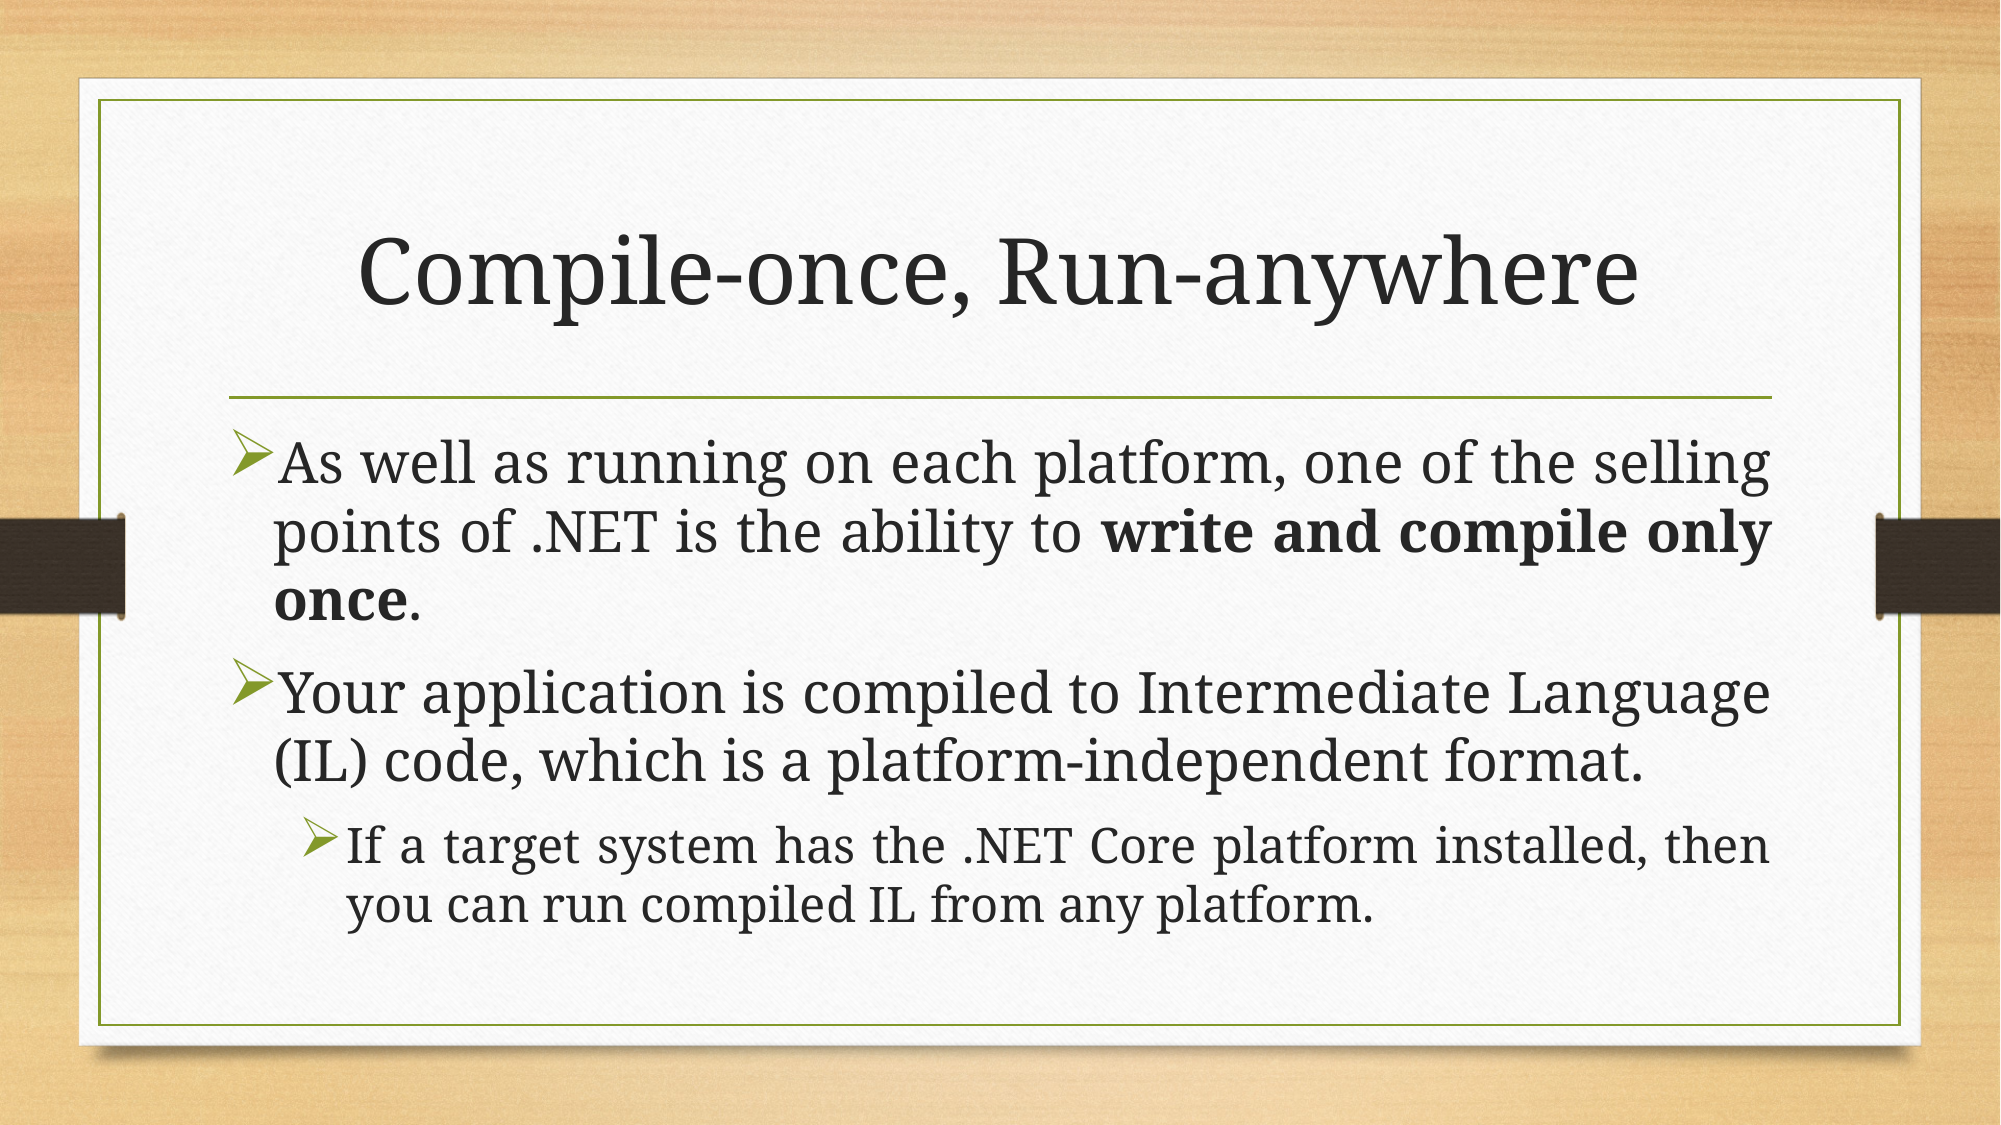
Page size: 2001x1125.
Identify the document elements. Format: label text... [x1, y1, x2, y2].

title Compile-once, Run-anywhere [212, 161, 1788, 375]
list As well as running on each platform, one of the selling points of .NET is the ability to write and compile only once. Your application is compiled to Intermediate Language (IL) code, which is a platform-independent format. If a target system has the .NET Core platform installed, then you can run compiled IL from any platform. [212, 419, 1788, 964]
picture [0, 0, 2001, 1125]
